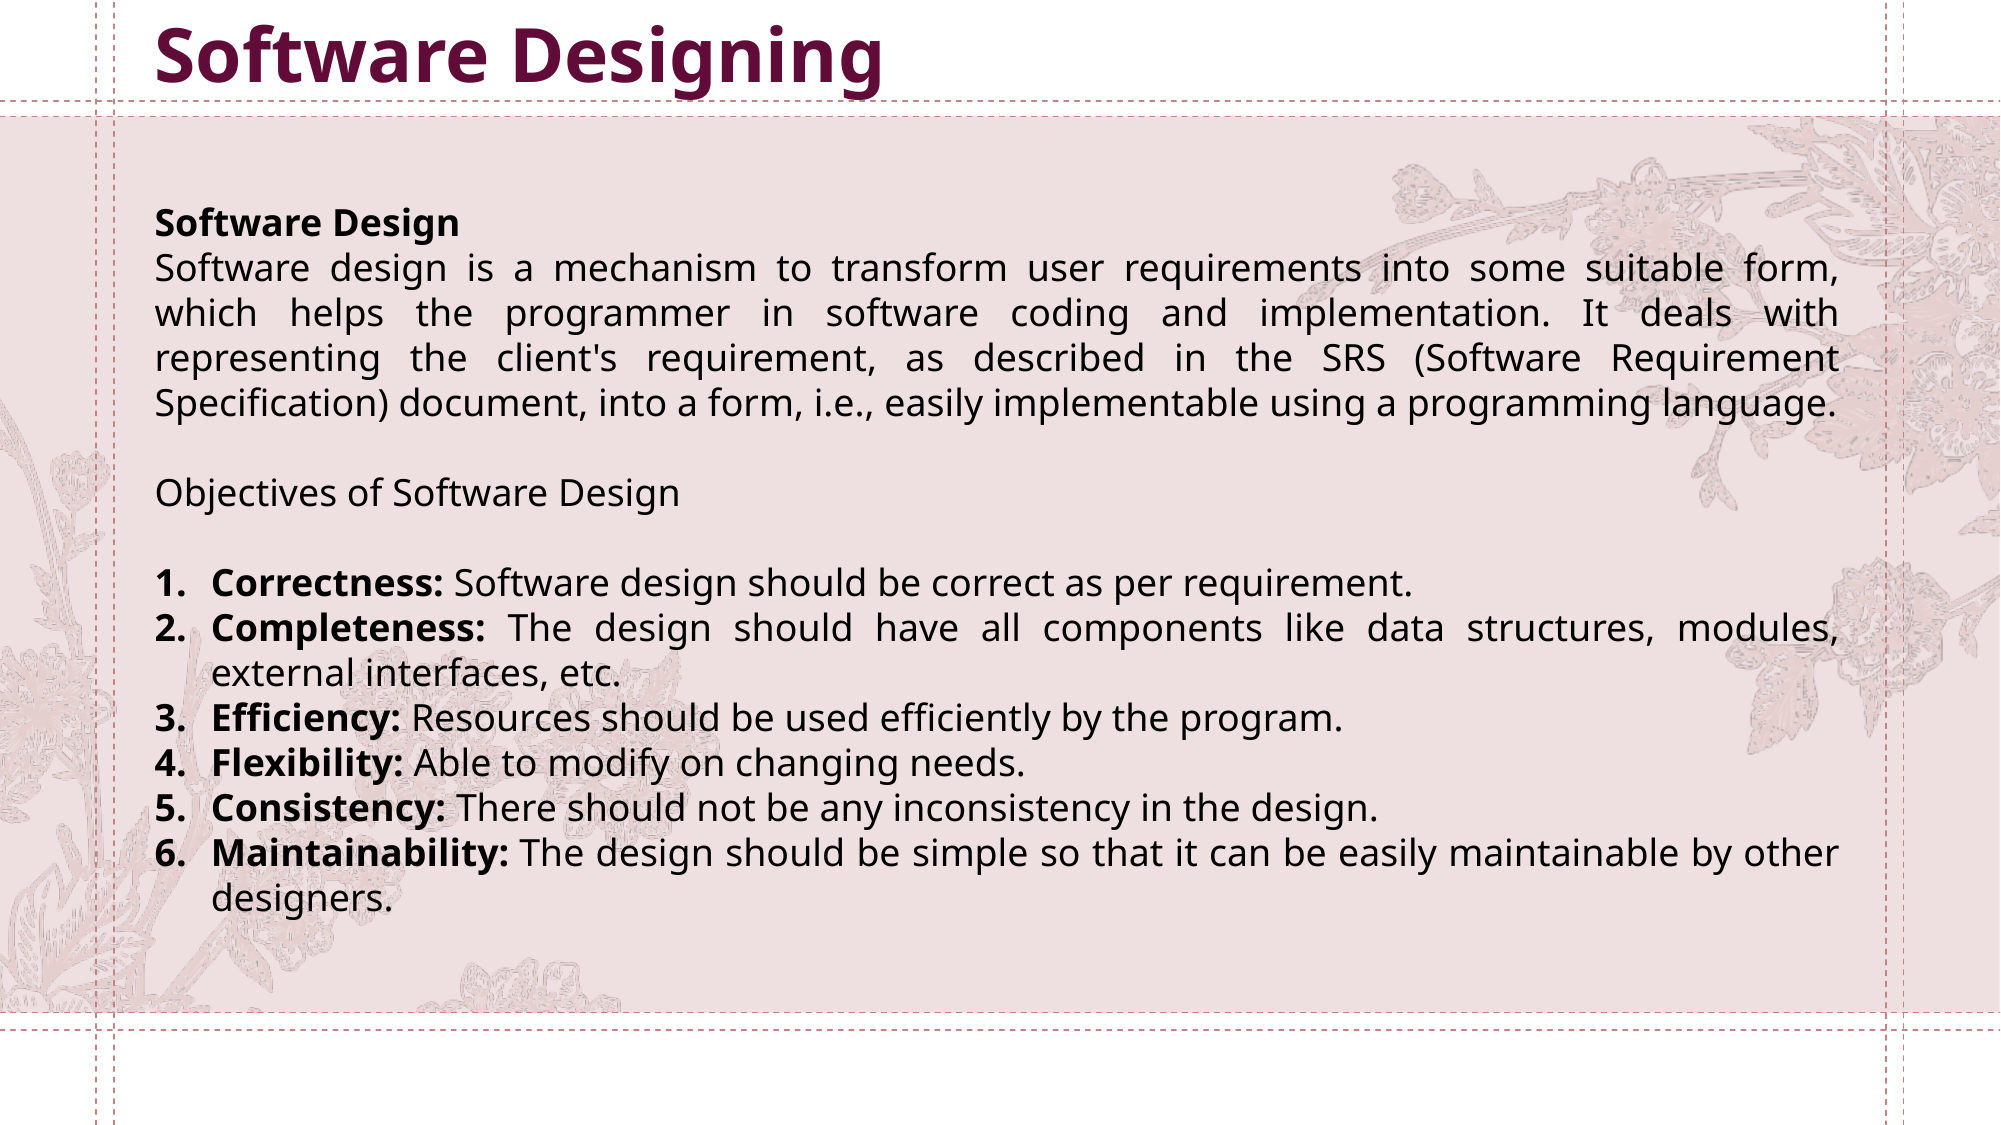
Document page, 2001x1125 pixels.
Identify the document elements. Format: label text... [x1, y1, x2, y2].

picture [0, 297, 778, 1013]
text_box Software Design Software design is a mechanism to transform user requirements into some suitable form, which helps the programmer in software coding and implementation. It deals with representing the client's requirement, as described in the SRS (Software Requirement Specification) document, into a form, i.e., easily implementable using a programming language. Objectives of Software Design Correctness: Software design should be correct as per requirement. Completeness: The design should have all components like data structures, modules, external interfaces, etc. Efficiency: Resources should be used efficiently by the program. Flexibility: Able to modify on changing needs. Consistency: There should not be any inconsistency in the design. Maintainability: The design should be simple so that it can be easily maintainable by other designers. [139, 191, 1856, 972]
picture [1240, 116, 2000, 873]
text_box Software Designing [139, 0, 1141, 105]
